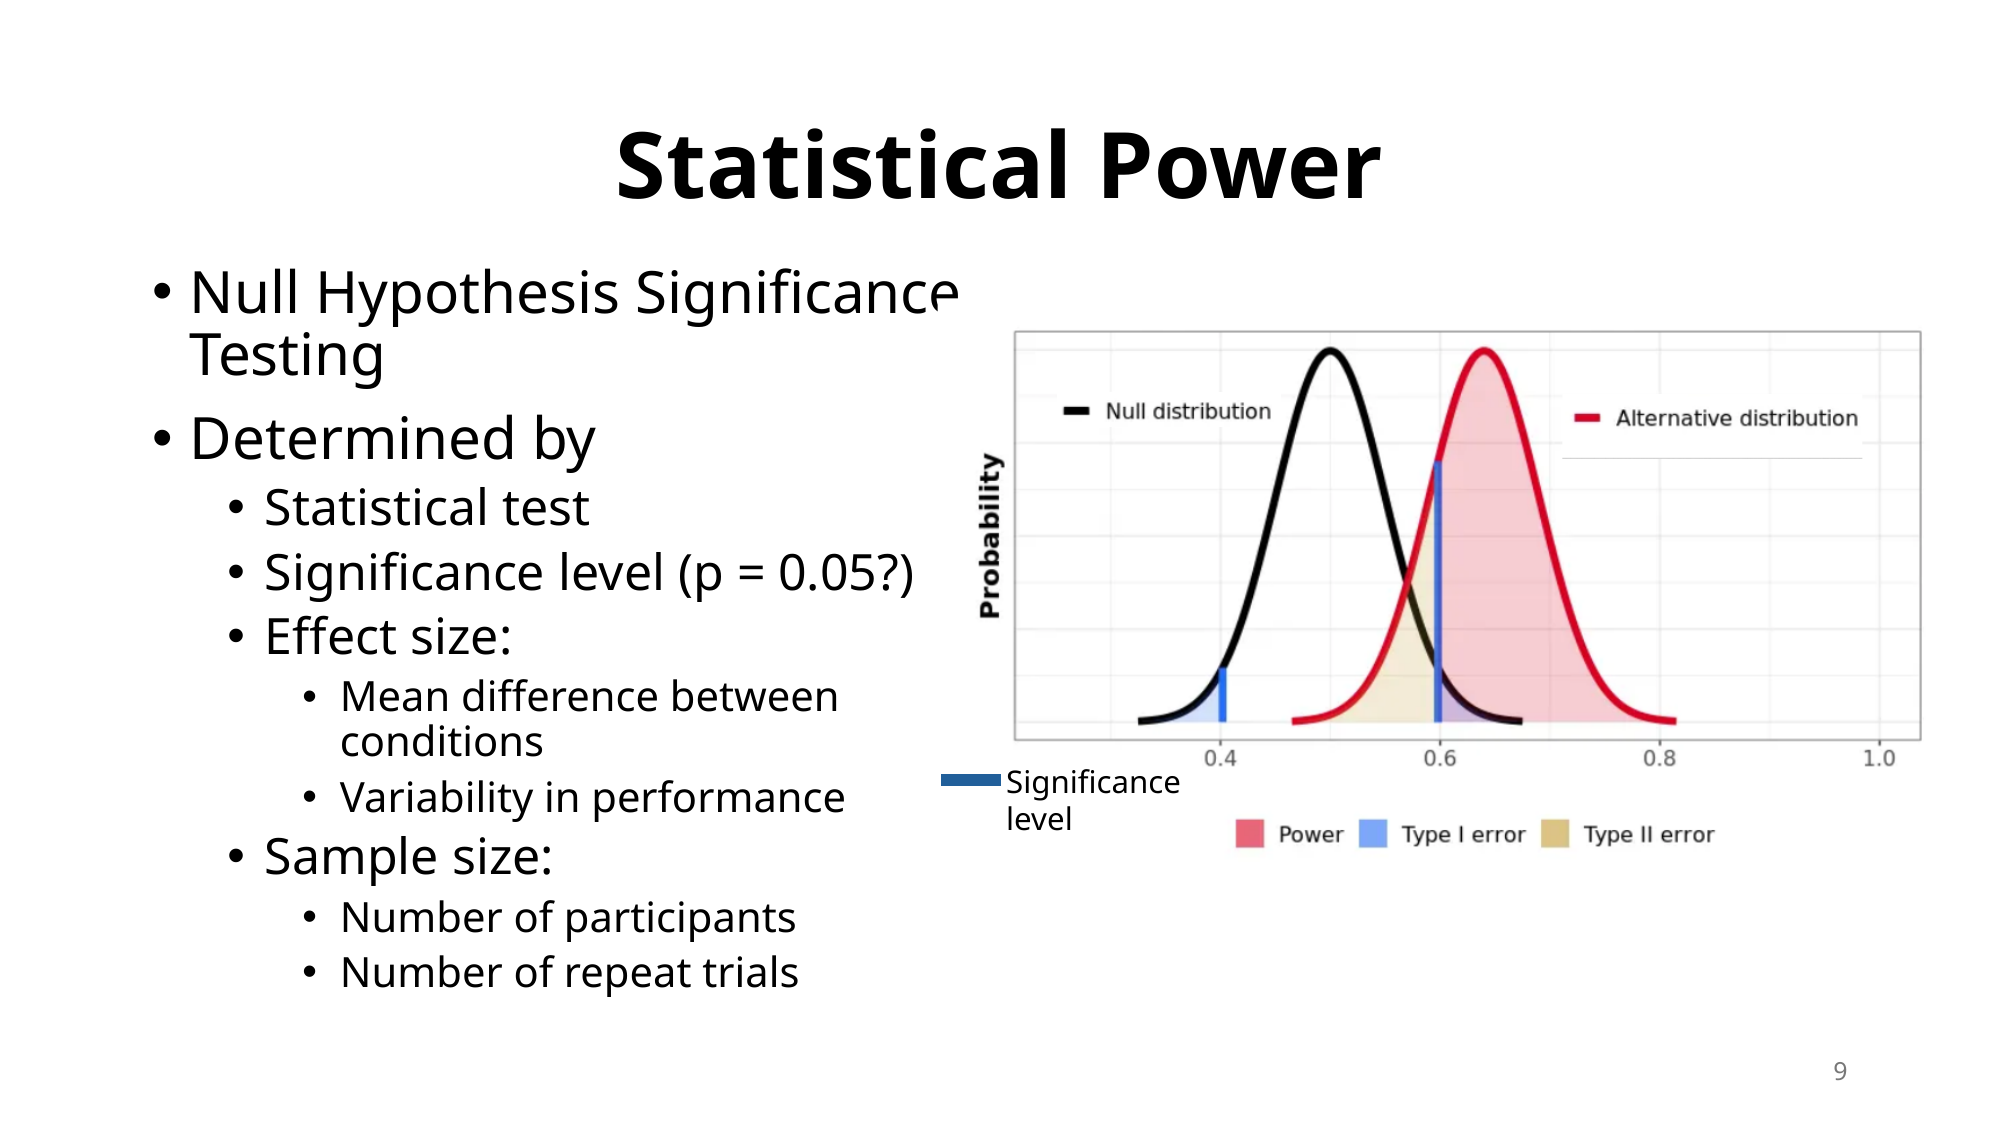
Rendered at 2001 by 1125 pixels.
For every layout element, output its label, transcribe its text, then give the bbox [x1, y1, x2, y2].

slide_number 9 [1412, 1042, 1863, 1103]
title Statistical Power [137, 59, 1863, 278]
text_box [916, 299, 1969, 862]
list Null Hypothesis Significance Testing Determined by Statistical test Significance level (p = 0.05?) Effect size: Mean difference between conditions Variability in performance Sample size: Number of participants Number of repeat trials [137, 255, 1000, 1081]
